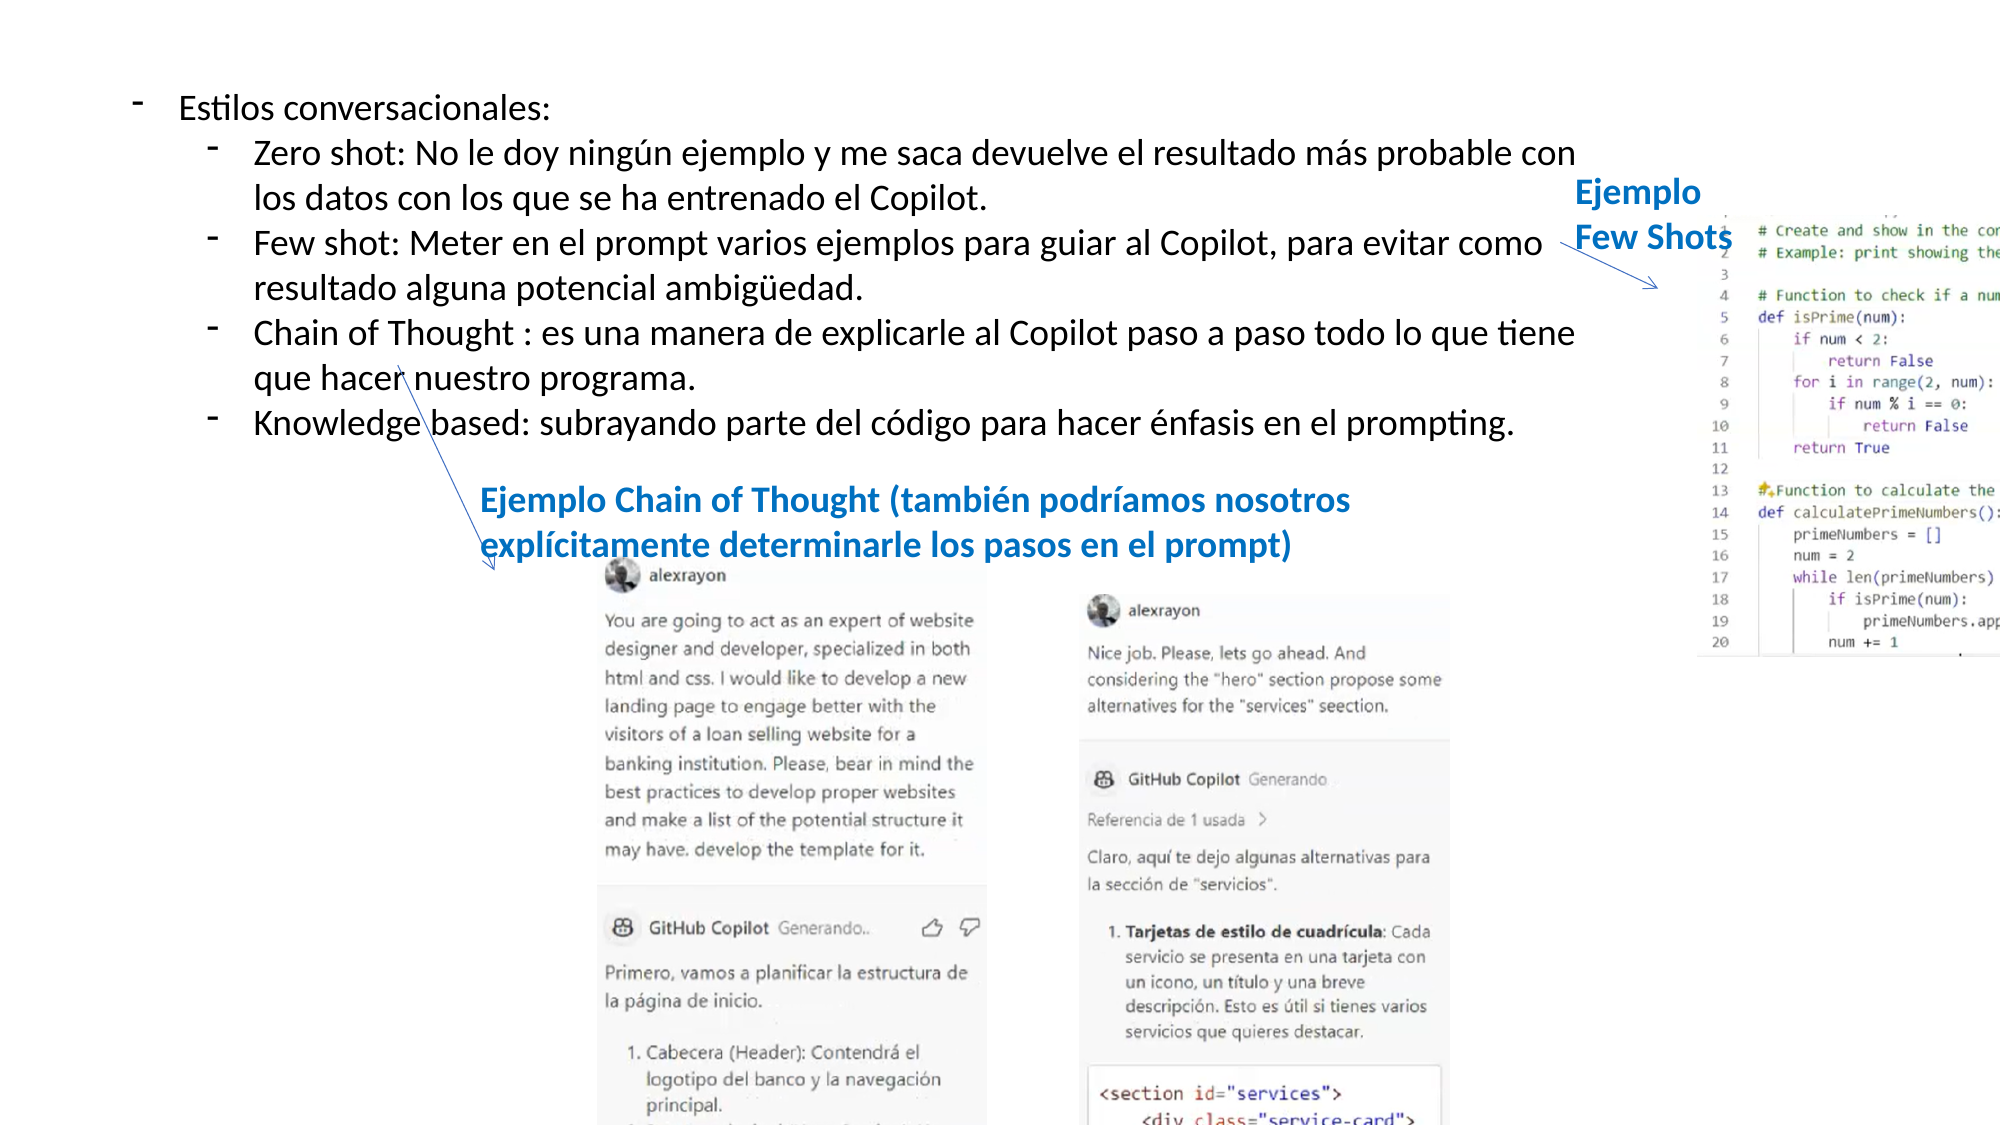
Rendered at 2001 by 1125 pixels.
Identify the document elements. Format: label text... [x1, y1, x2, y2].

text_box Estilos conversacionales: Zero shot: No le doy ningún ejemplo y me saca devuelve el resultado más probable con los datos con los que se ha entrenado el Copilot. Few shot: Meter en el prompt varios ejemplos para guiar al Copilot, para evitar como resultado alguna potencial ambigüedad. Chain of Thought : es una manera de explicarle al Copilot paso a paso todo lo que tiene que hacer nuestro programa. Knowledge based: subrayando parte del código para hacer énfasis en el prompting. [41, 75, 1616, 451]
text_box Ejemplo Chain of Thought (también podríamos nosotros explícitamente determinarle los pasos en el prompt) [465, 467, 1404, 573]
picture [597, 547, 987, 1125]
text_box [1560, 242, 1659, 289]
picture [1697, 215, 2000, 657]
text_box Ejemplo Few Shots [1560, 159, 1769, 265]
picture [1079, 594, 1450, 1125]
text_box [397, 365, 495, 571]
